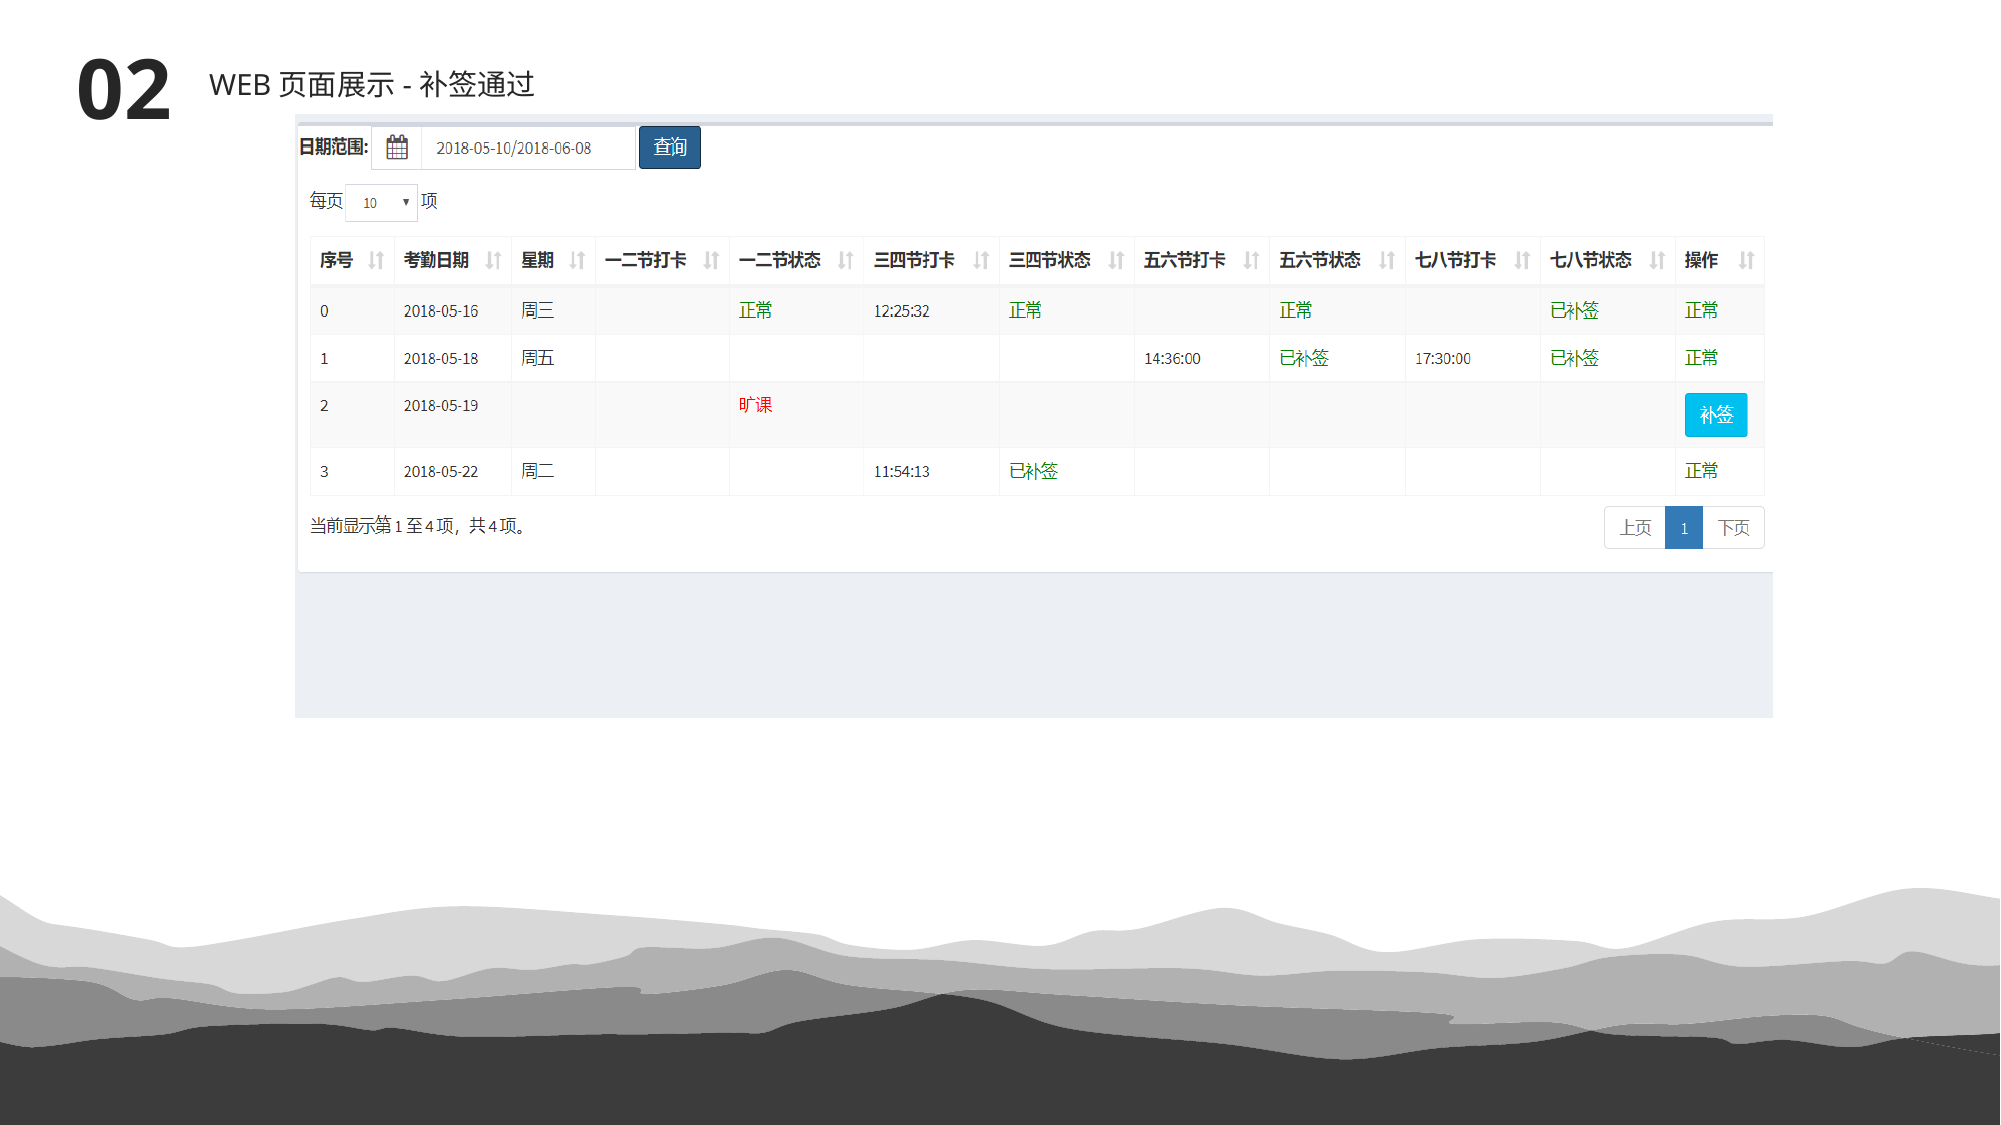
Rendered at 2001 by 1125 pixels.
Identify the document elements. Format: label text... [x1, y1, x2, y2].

list 02 [61, 39, 195, 137]
list WEB页面展示-补签通过 [194, 58, 556, 115]
picture [295, 114, 1773, 718]
